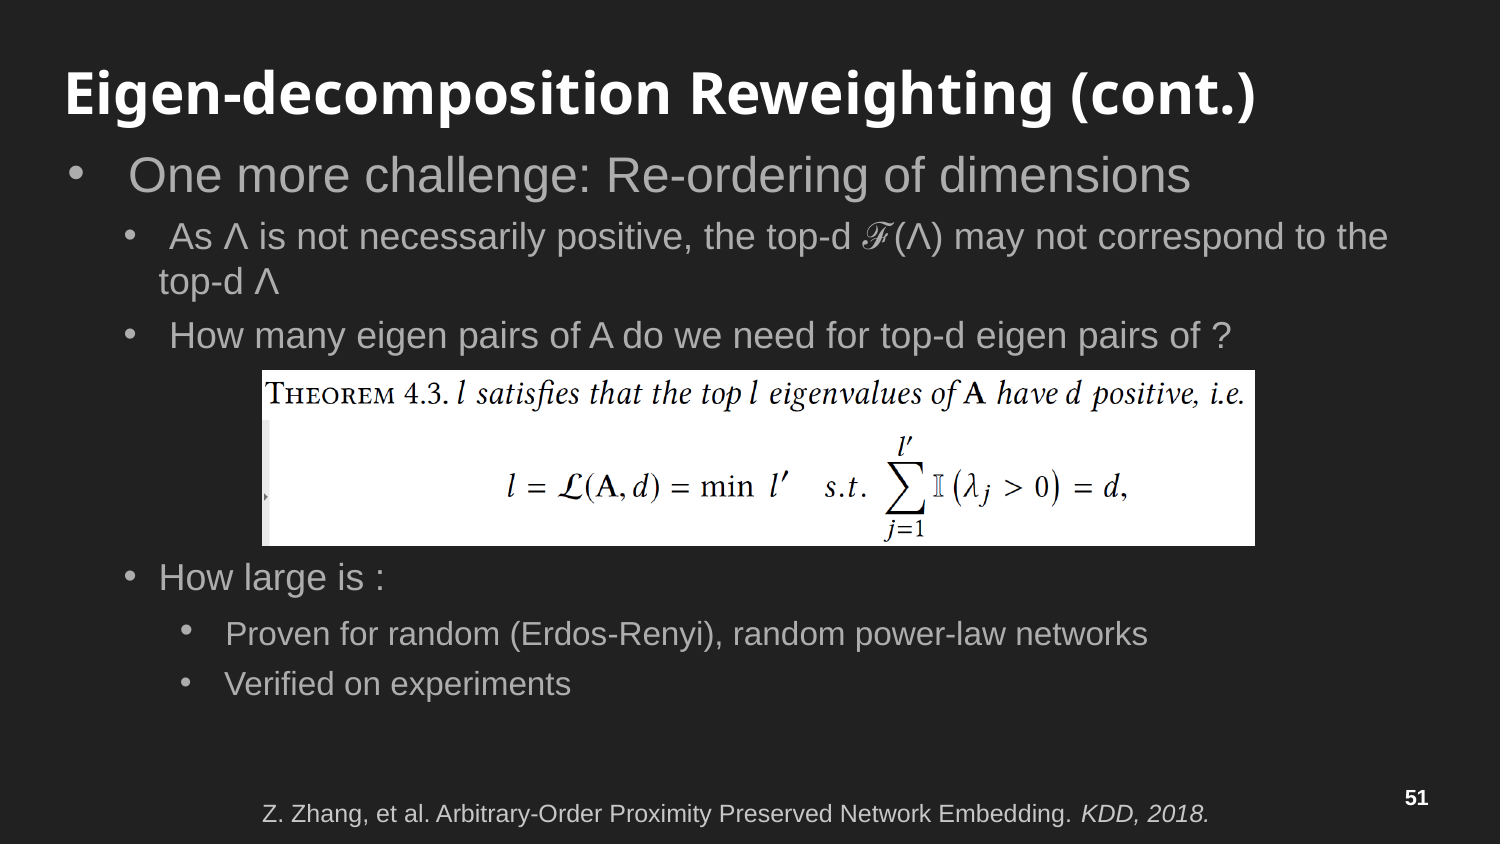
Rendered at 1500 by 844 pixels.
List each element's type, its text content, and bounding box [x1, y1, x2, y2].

picture [262, 369, 1256, 546]
text_box Eigen-decomposition Reweighting (cont.) [51, 14, 1373, 178]
text_box [220, 54, 1191, 218]
slide_number 51 [1389, 764, 1480, 830]
text_box Z. Zhang, et al. Arbitrary-Order Proximity Preserved Network Embedding. KDD, 2018. [247, 789, 1271, 835]
